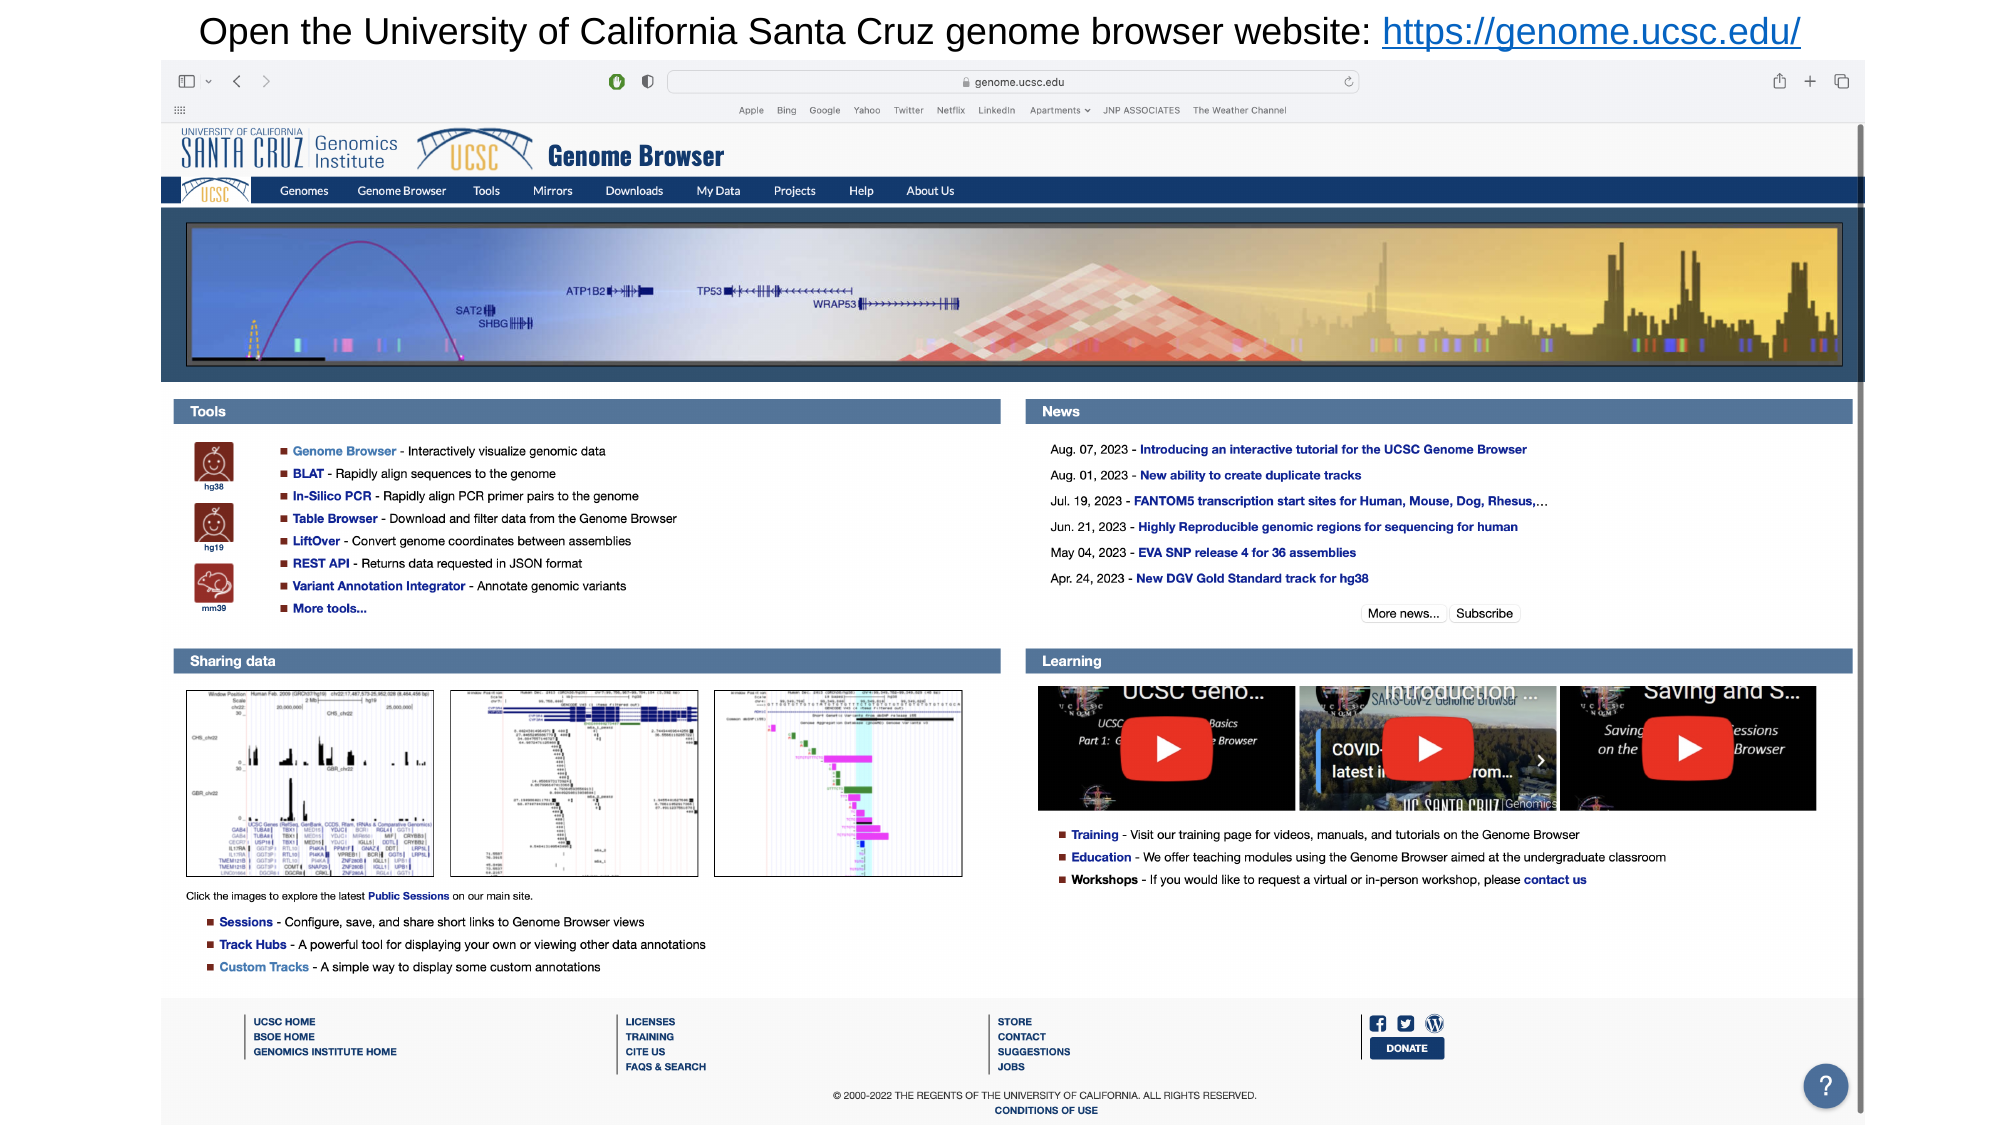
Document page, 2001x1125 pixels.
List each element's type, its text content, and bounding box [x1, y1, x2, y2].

picture [161, 60, 1865, 1125]
text_box Open the University of California Santa Cruz genome browser website: https://genome.ucsc.edu/ [183, 0, 1816, 60]
